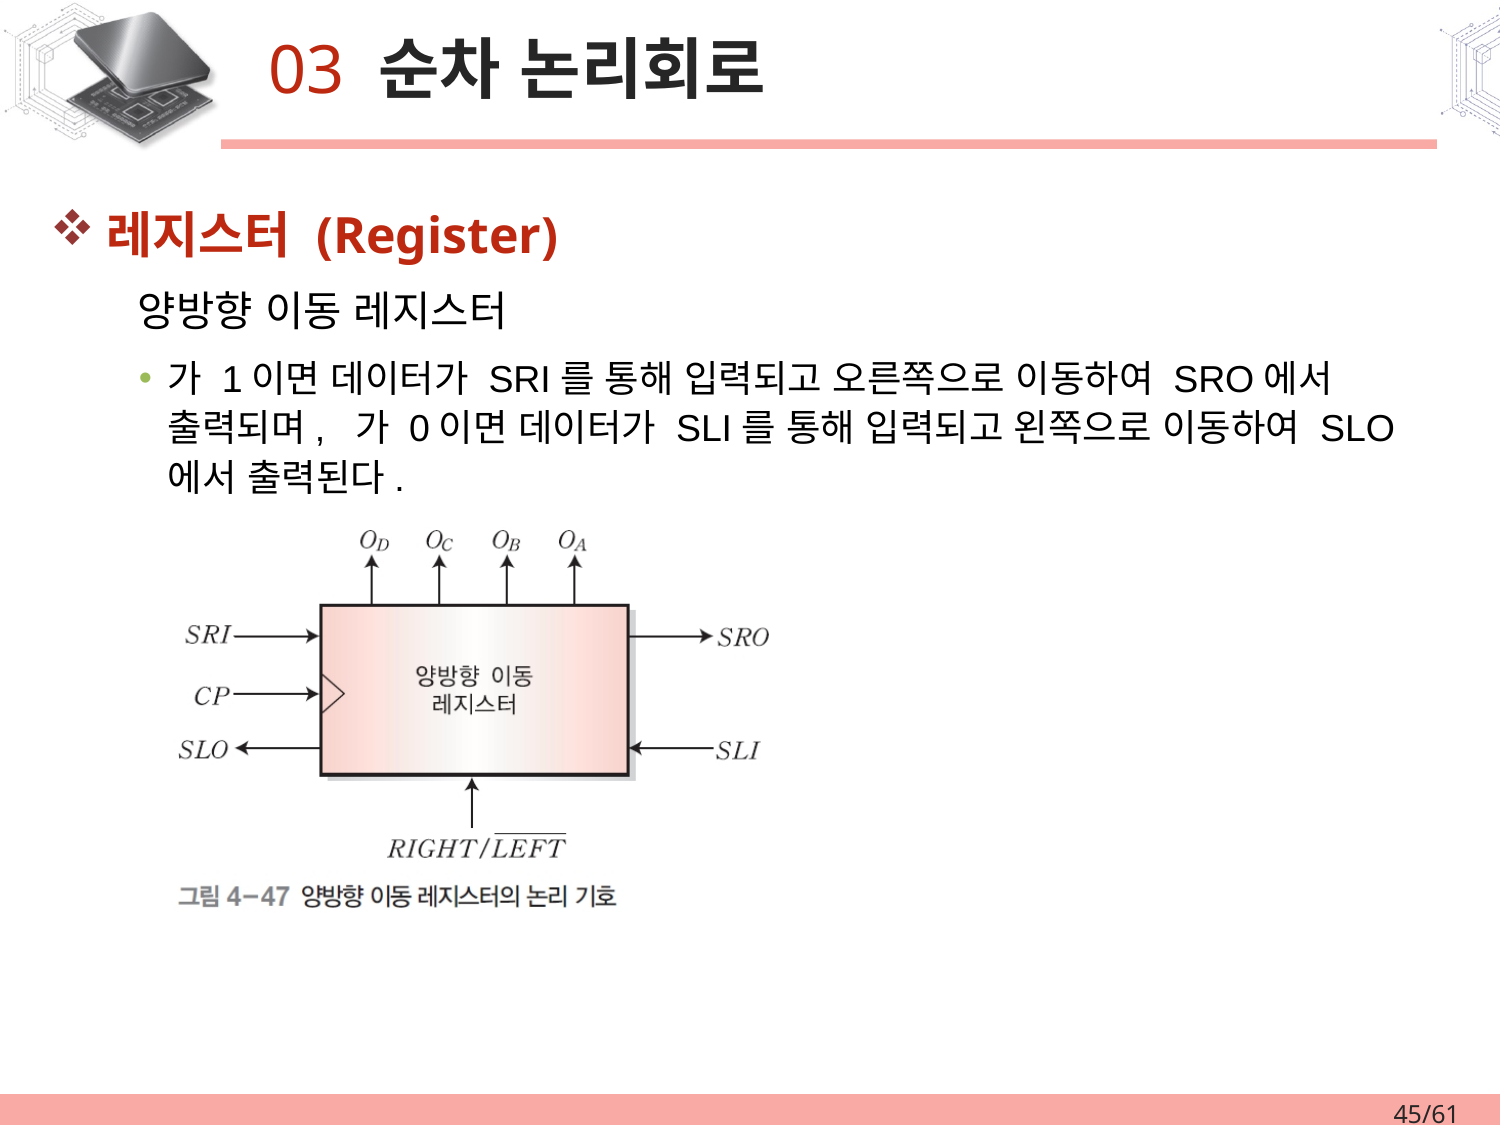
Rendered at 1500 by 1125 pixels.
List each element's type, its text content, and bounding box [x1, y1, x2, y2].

text_box 03 순차 논리회로 [253, 19, 1414, 115]
picture [170, 526, 774, 913]
picture [1437, 0, 1500, 154]
picture [0, 1, 221, 155]
